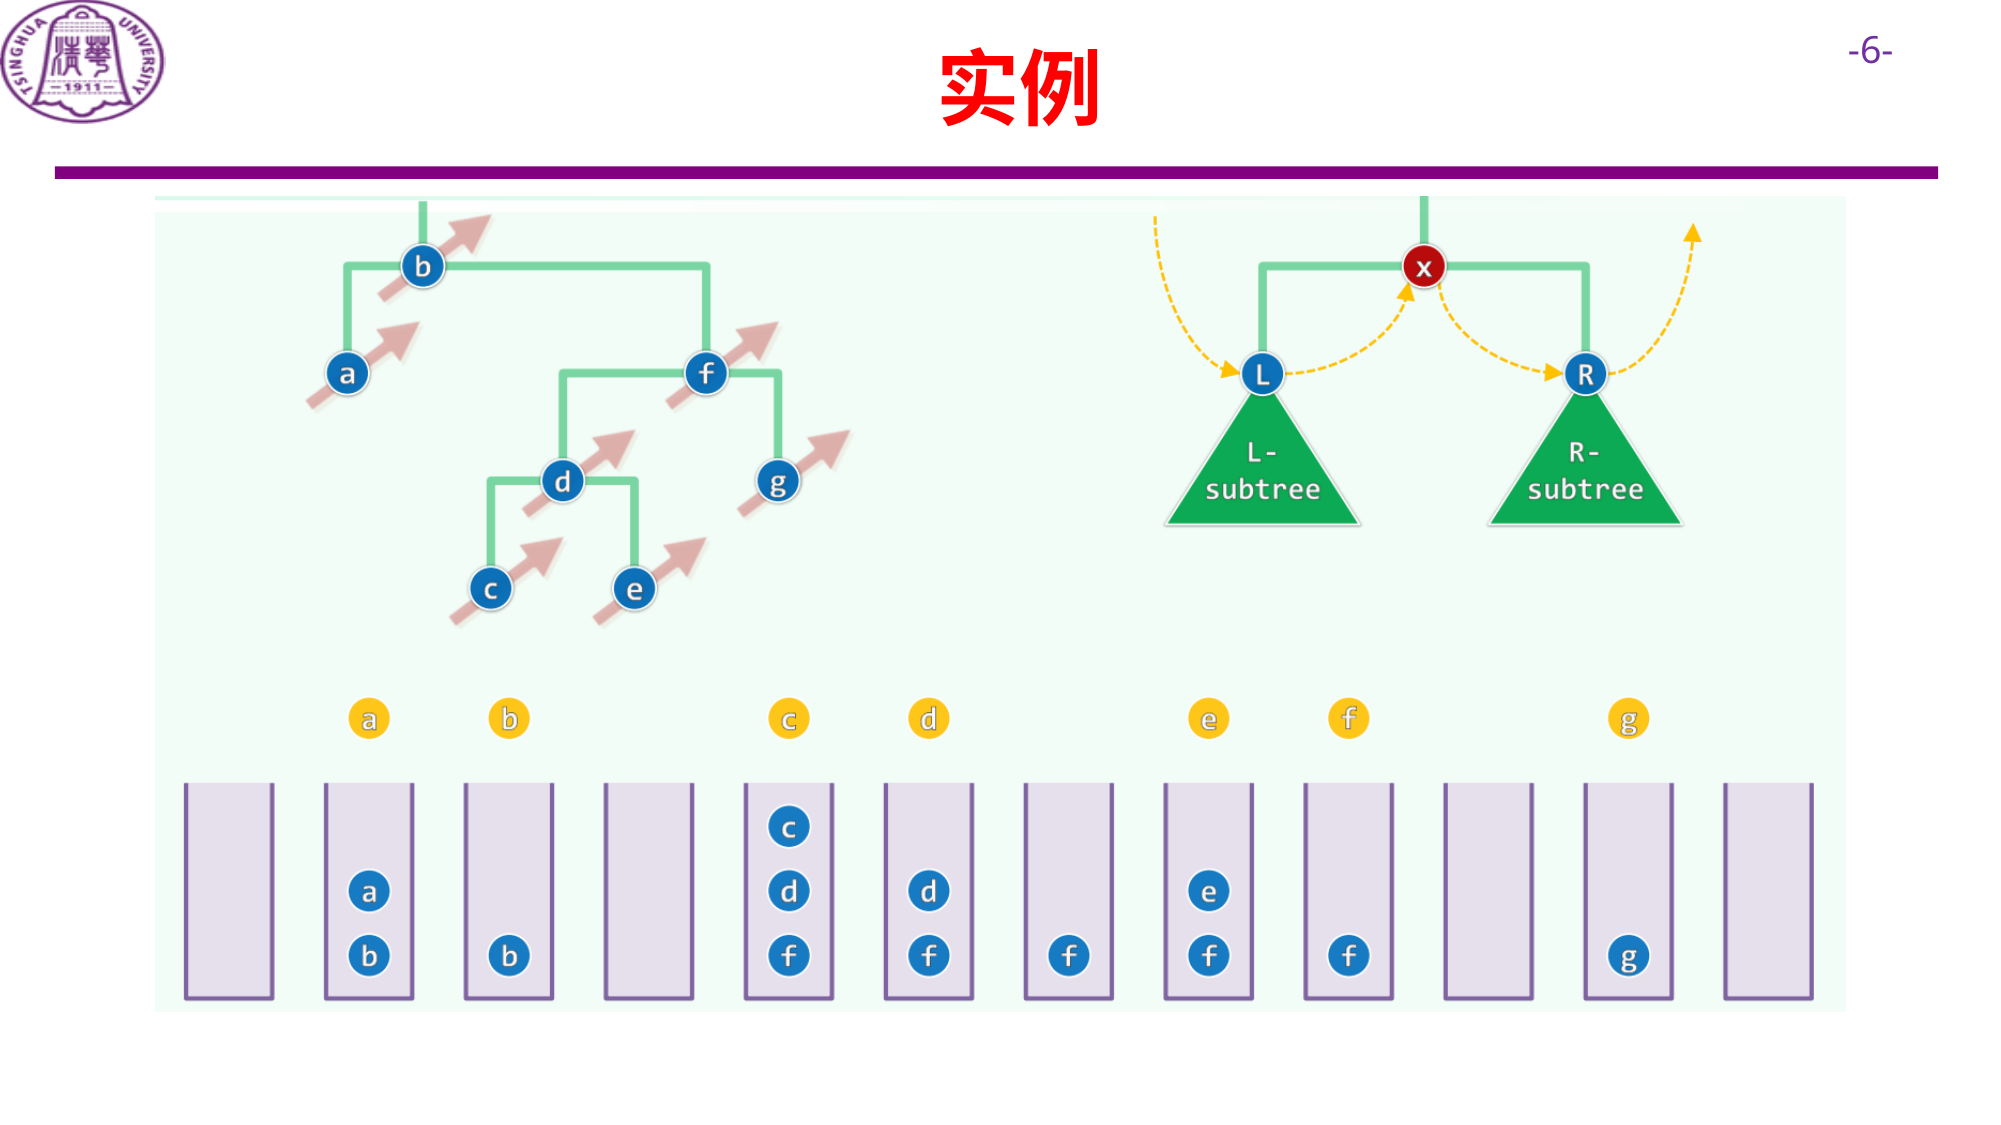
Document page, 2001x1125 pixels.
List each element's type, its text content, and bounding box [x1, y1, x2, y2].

picture [0, 0, 166, 124]
title 实例 [188, 10, 1851, 162]
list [154, 196, 1846, 1012]
